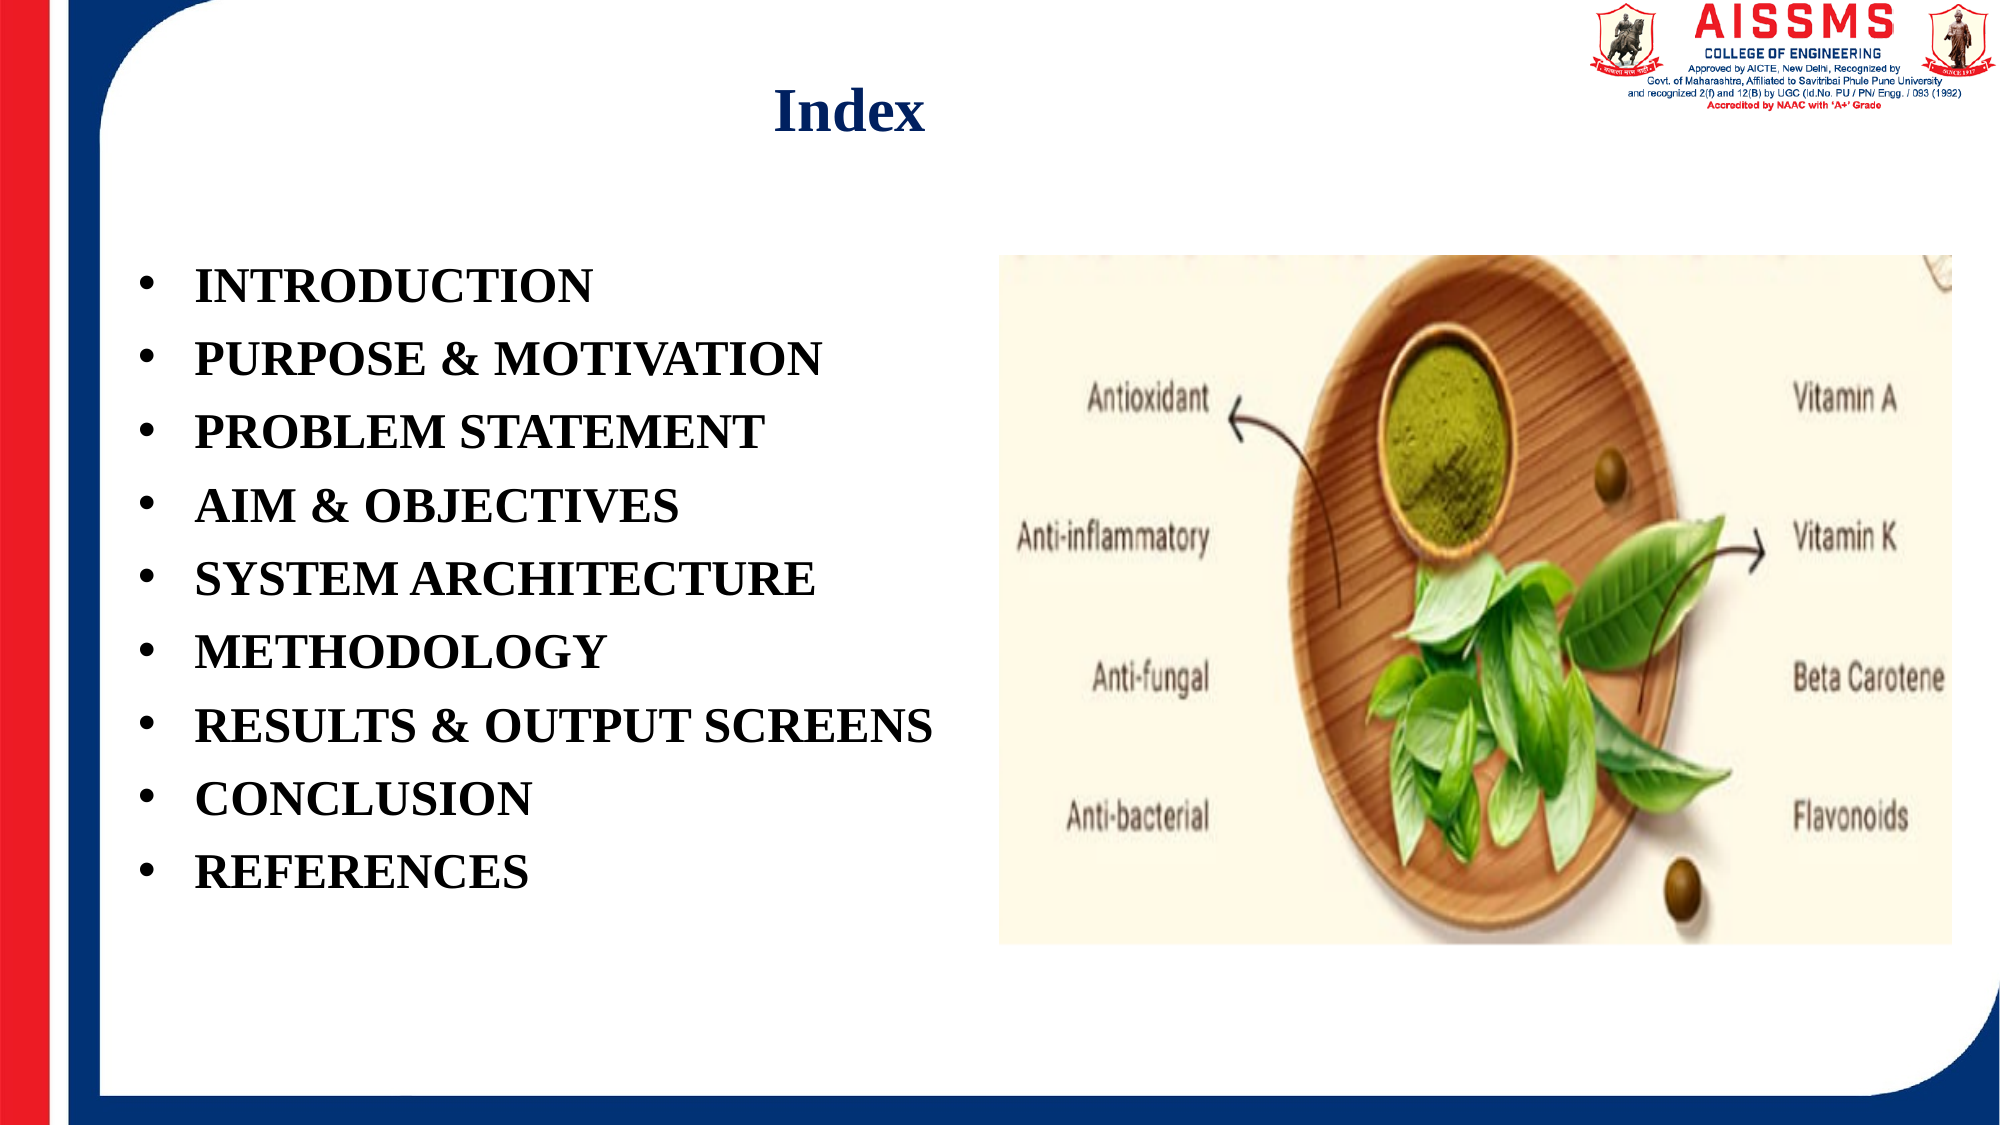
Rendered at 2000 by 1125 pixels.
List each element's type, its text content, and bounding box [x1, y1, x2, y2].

title Index [99, 13, 1600, 201]
picture [0, 0, 2000, 1125]
list INTRODUCTION PURPOSE & MOTIVATION PROBLEM STATEMENT AIM & OBJECTIVES SYSTEM ARCHITECTURE METHODOLOGY RESULTS & OUTPUT SCREENS CONCLUSION REFERENCES [123, 171, 1849, 996]
